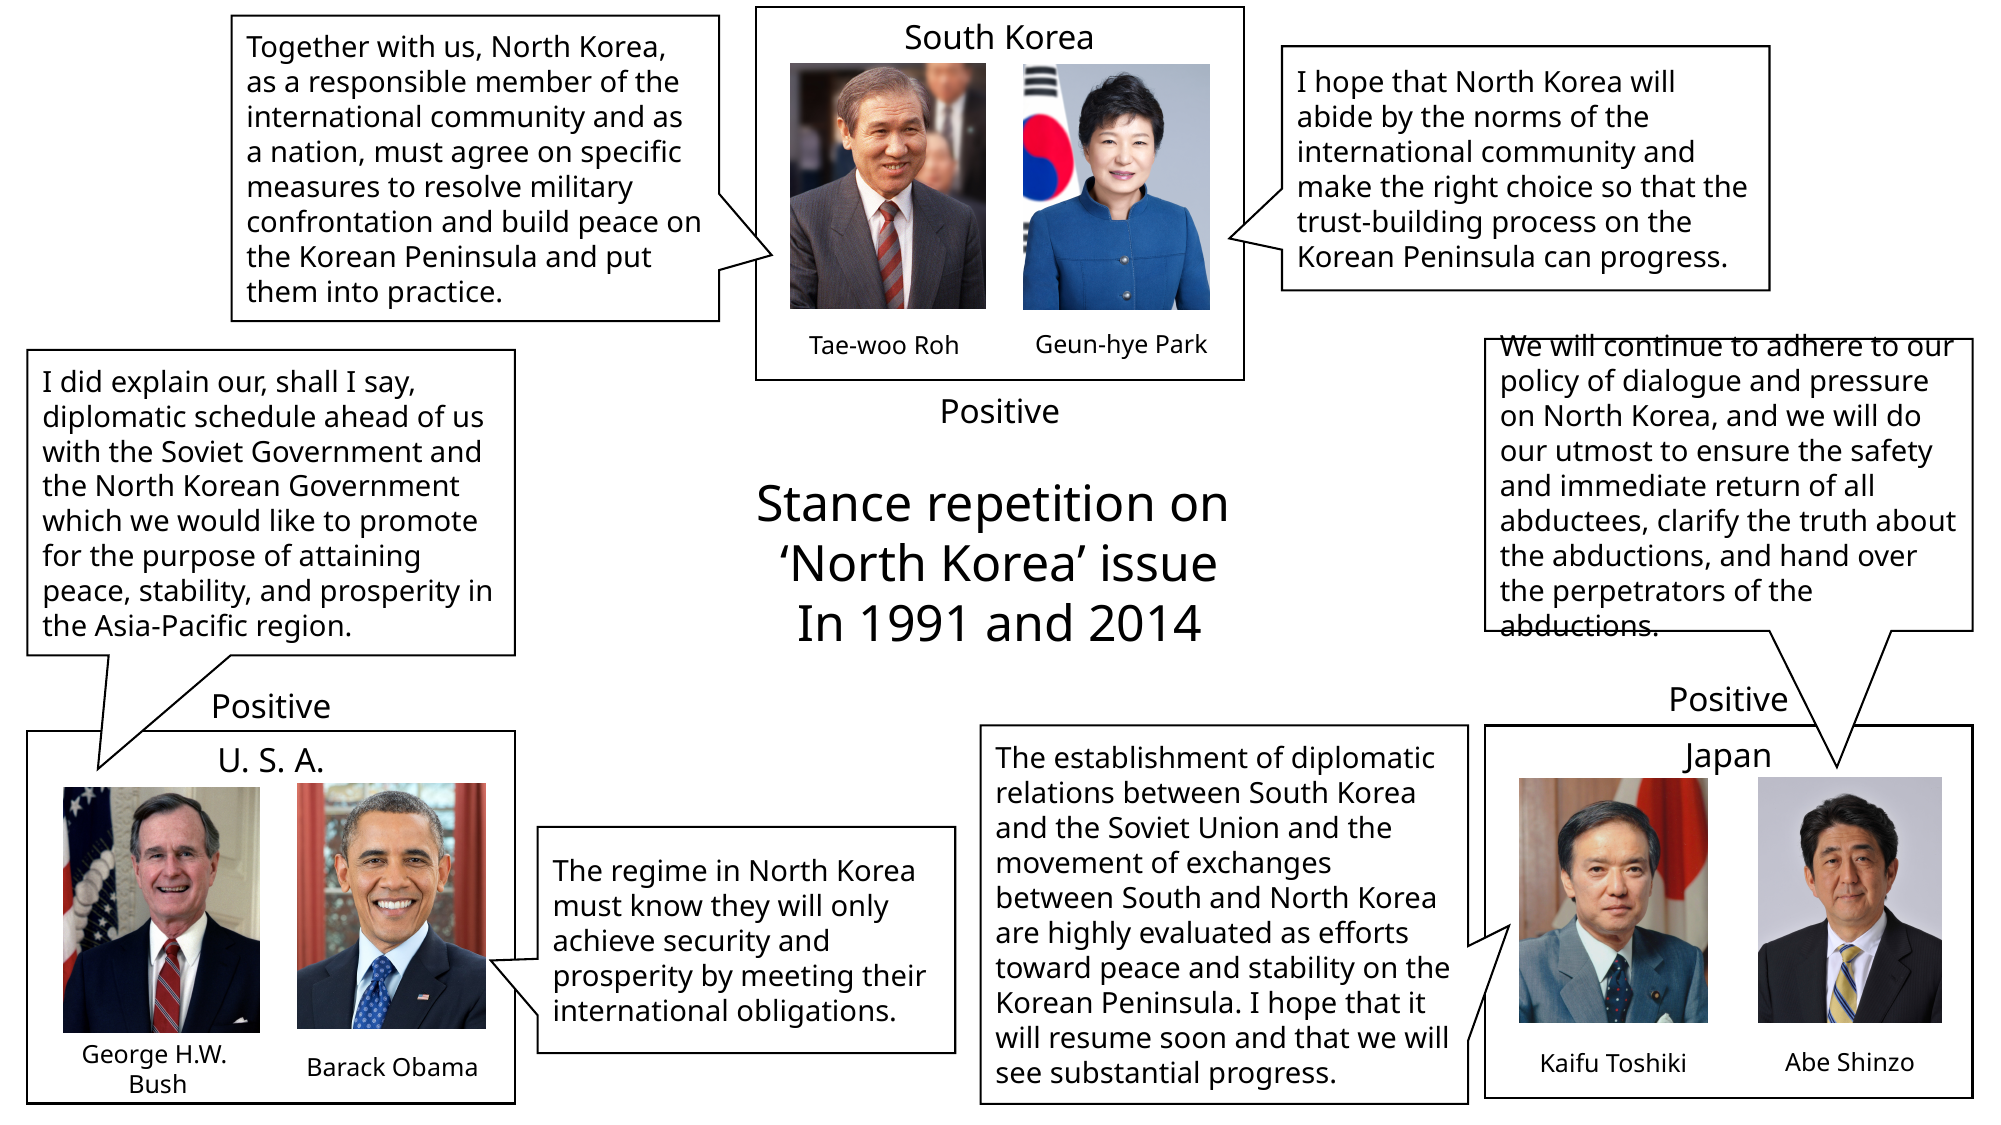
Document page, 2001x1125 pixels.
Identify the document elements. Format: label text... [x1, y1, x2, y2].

text_box We will continue to adhere to our policy of dialogue and pressure on North Korea, and we will do our utmost to ensure the safety and immediate return of all abductees, clarify the truth about the abductions, and hand over the perpetrators of the abductions. [1484, 337, 1974, 670]
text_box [1485, 670, 1973, 1099]
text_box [27, 677, 515, 1108]
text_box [756, 7, 1244, 439]
text_box Together with us, North Korea, as a responsible member of the international community and as a nation, must agree on specific measures to resolve military confrontation and build peace on the Korean Peninsula and put them into practice. [230, 14, 756, 323]
text_box Stance repetition on ‘North Korea’ issue In 1991 and 2014 [618, 463, 1382, 659]
text_box I did explain our, shall I say, diplomatic schedule ahead of us with the Soviet Government and the North Korean Government which we would like to promote for the purpose of attaining peace, stability, and prosperity in the Asia-Pacific region. [26, 348, 516, 677]
text_box The regime in North Korea must know they will only achieve security and prosperity by meeting their international obligations. [515, 825, 957, 1055]
text_box The establishment of diplomatic relations between South Korea and the Soviet Union and the movement of exchanges between South and North Korea are highly evaluated as efforts toward peace and stability on the Korean Peninsula. I hope that it will resume soon and that we will see substantial progress. [979, 724, 1485, 1105]
text_box I hope that North Korea will abide by the norms of the international community and make the right choice so that the trust-building process on the Korean Peninsula can progress. [1244, 45, 1771, 292]
